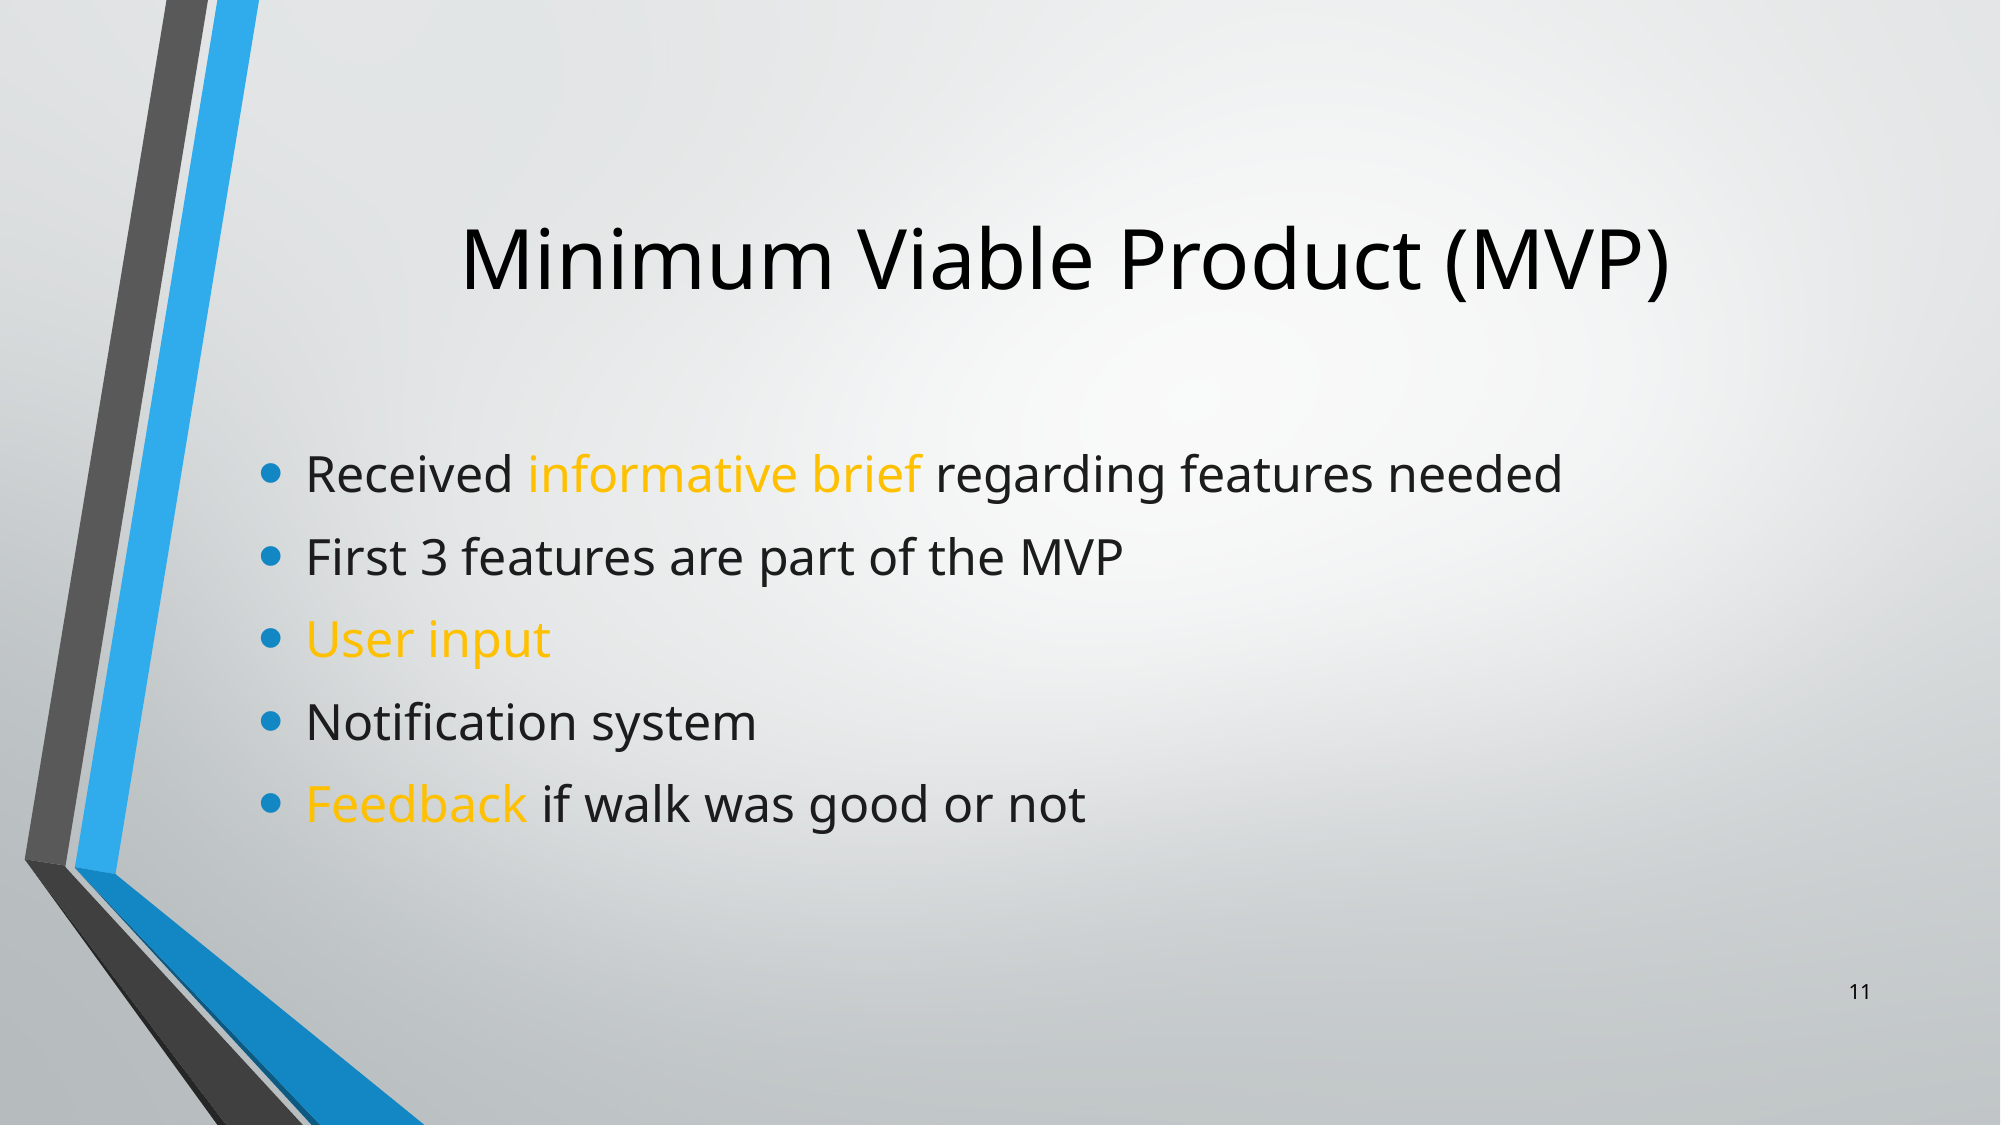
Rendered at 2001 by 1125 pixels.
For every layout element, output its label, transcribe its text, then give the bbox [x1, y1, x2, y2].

list Received informative brief regarding features needed First 3 features are part of the MVP User input Notification system Feedback if walk was good or not [243, 422, 1887, 936]
title Minimum Viable Product (MVP) [243, 112, 1887, 400]
slide_number 11 [1796, 962, 1887, 1023]
